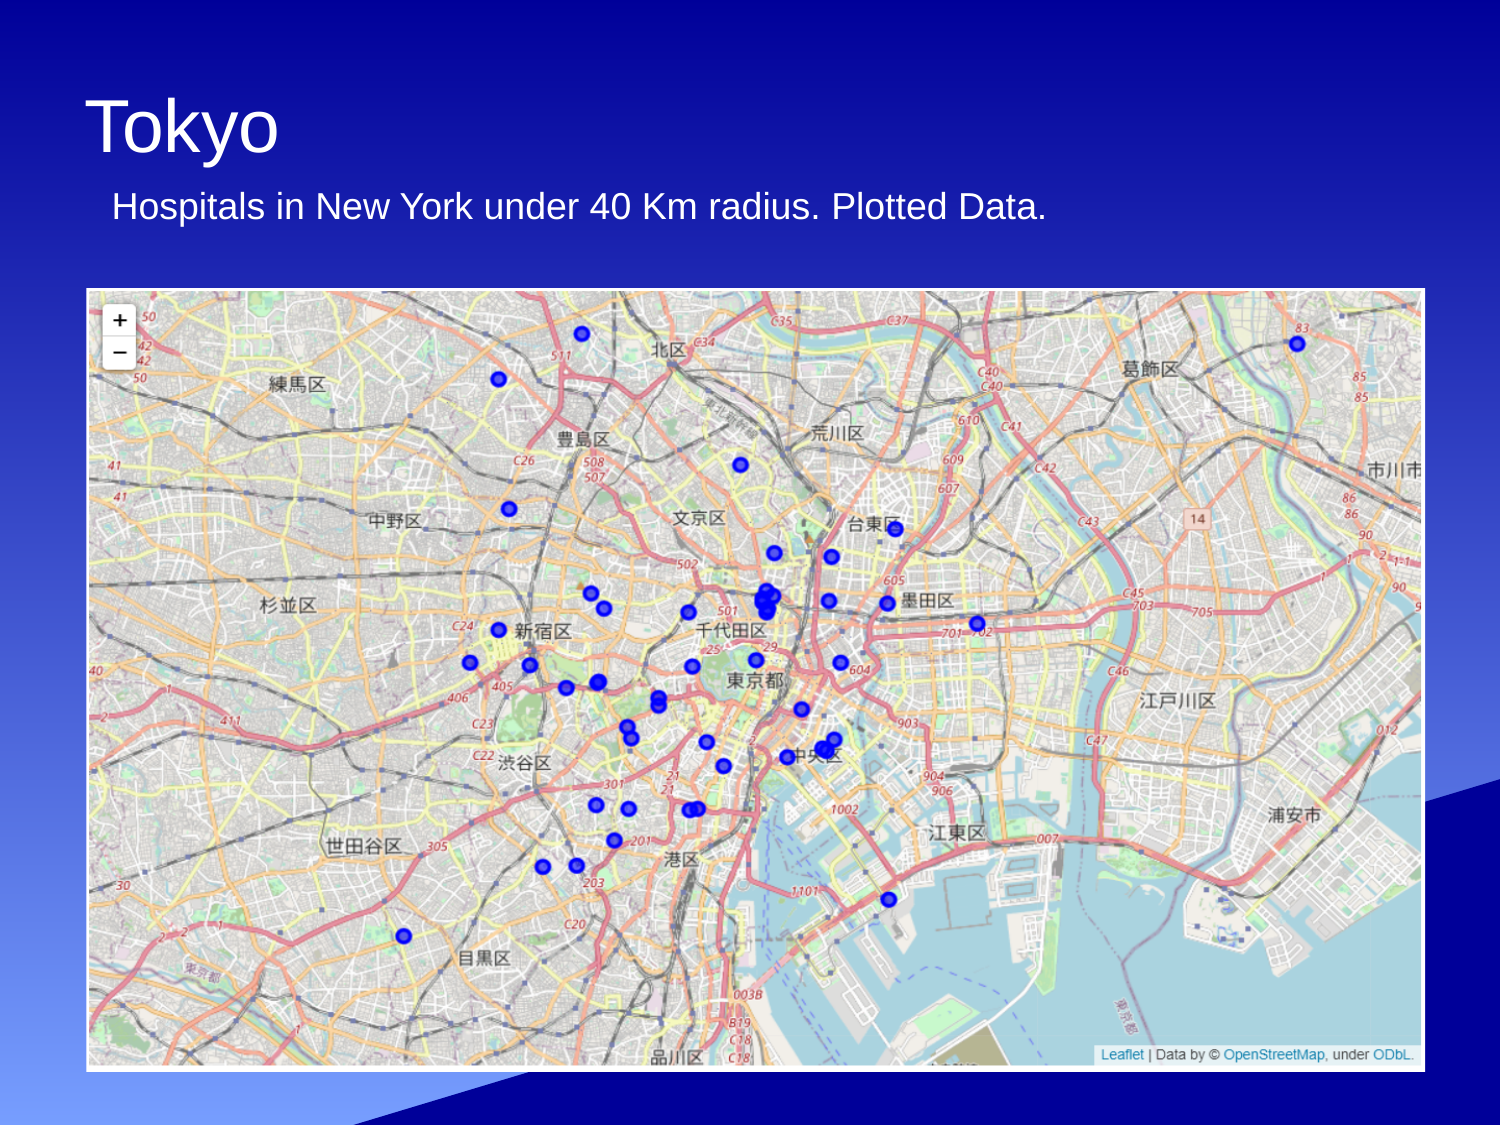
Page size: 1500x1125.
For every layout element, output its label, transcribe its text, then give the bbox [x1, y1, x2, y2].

title Tokyo [69, 66, 1426, 179]
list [86, 287, 1426, 1072]
text_box Hospitals in New York under 40 Km radius. Plotted Data. [86, 174, 1425, 235]
